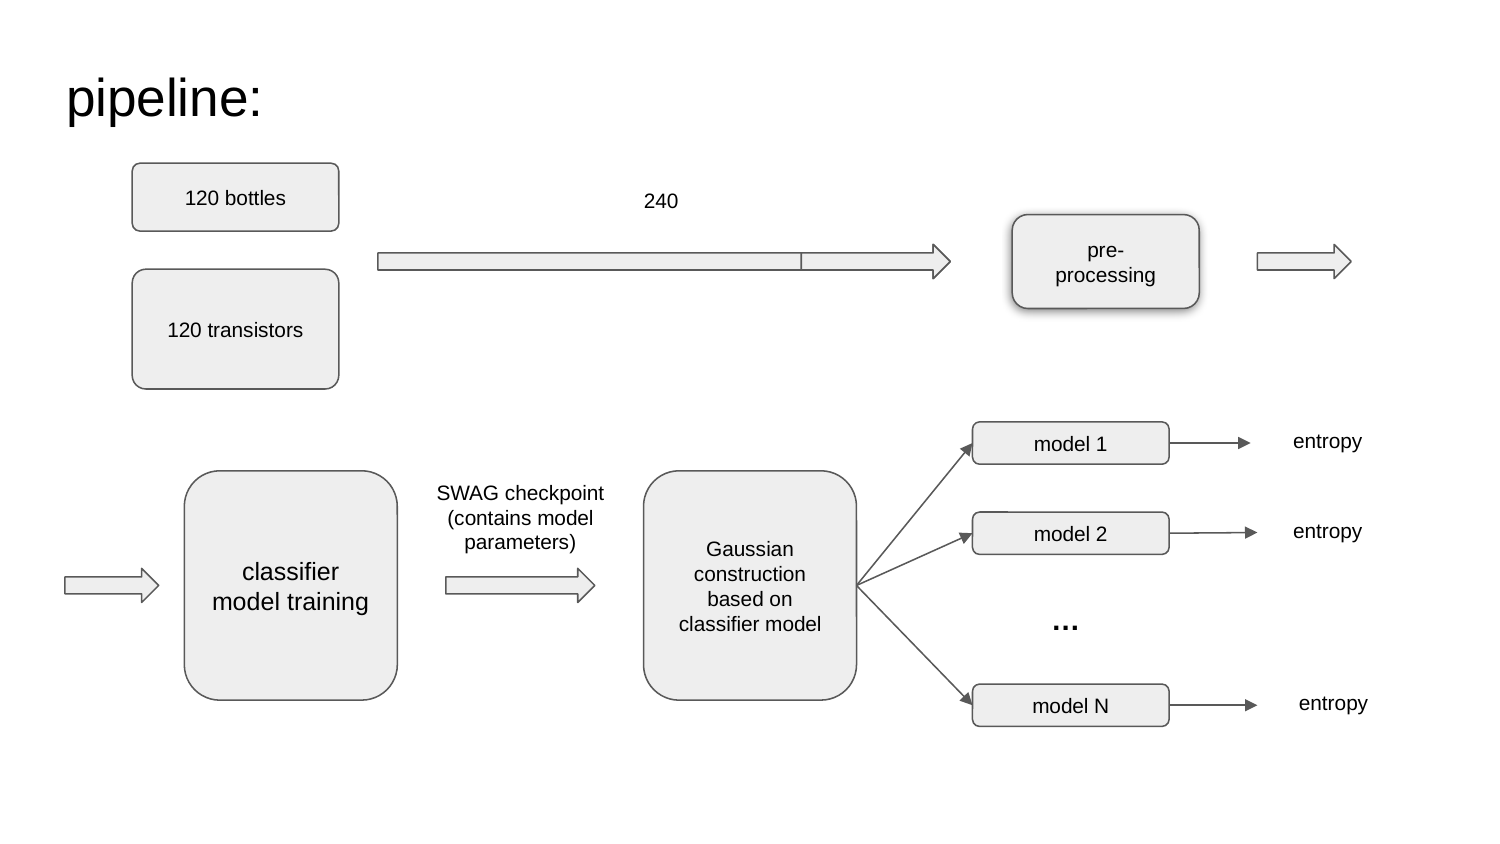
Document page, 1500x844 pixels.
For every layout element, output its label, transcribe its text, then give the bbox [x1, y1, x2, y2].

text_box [856, 533, 973, 585]
text_box 120 bottles [132, 163, 339, 232]
text_box pre- processing [1012, 214, 1200, 309]
text_box model 2 [977, 512, 1170, 555]
title pipeline: [51, 48, 1449, 143]
text_box 240 [557, 175, 771, 226]
text_box classifier model training [184, 470, 398, 701]
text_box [856, 585, 973, 706]
text_box entropy [1268, 677, 1399, 728]
text_box entropy [1262, 505, 1393, 556]
text_box [377, 252, 801, 271]
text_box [856, 442, 973, 533]
text_box entropy [1262, 415, 1393, 466]
text_box … [1012, 586, 1119, 652]
text_box SWAG checkpoint (contains model parameters) [377, 464, 664, 570]
text_box Gaussian construction based on classifier model [643, 470, 851, 701]
text_box model N [972, 684, 1170, 727]
text_box model 1 [972, 421, 1170, 465]
text_box [445, 570, 595, 603]
text_box [801, 244, 951, 279]
text_box [64, 568, 159, 603]
text_box [1257, 244, 1352, 279]
text_box 120 transistors [132, 269, 339, 389]
